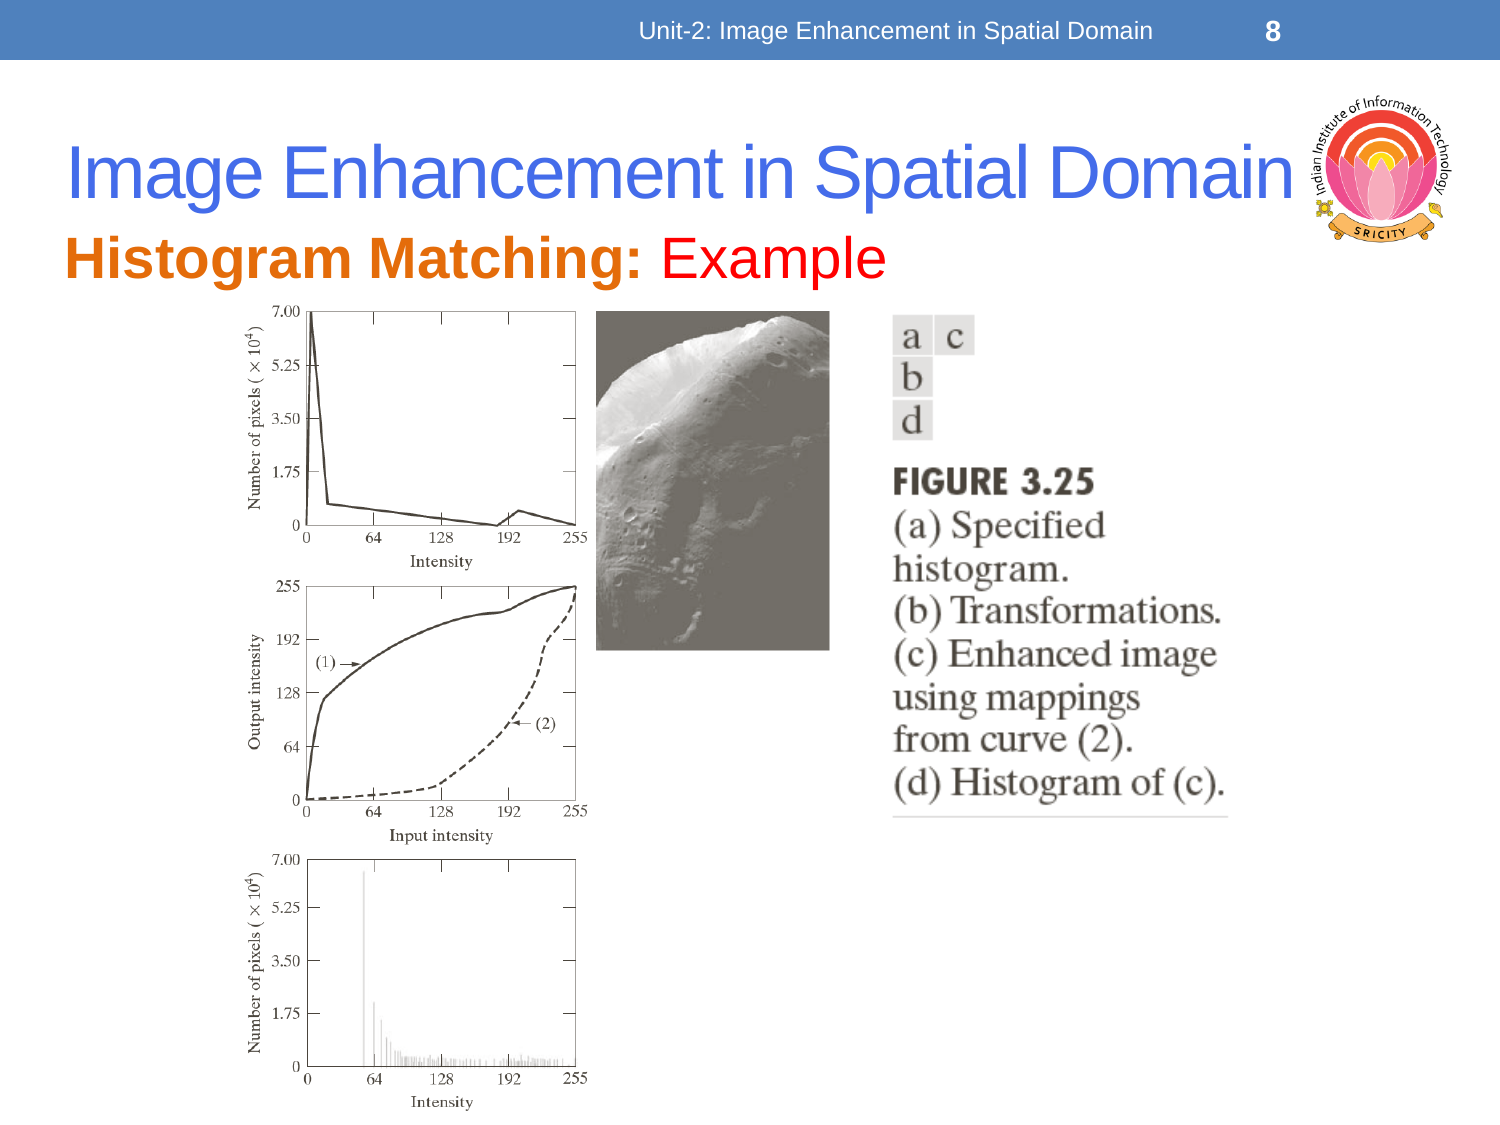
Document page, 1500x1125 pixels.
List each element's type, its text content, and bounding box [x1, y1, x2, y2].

footer Unit-2: Image Enhancement in Spatial Domain [562, 3, 1238, 57]
title Image Enhancement in Spatial Domain [50, 87, 1298, 212]
slide_number 8 [1250, 3, 1425, 57]
picture [1299, 87, 1463, 251]
picture [884, 312, 1238, 834]
picture [235, 299, 838, 1113]
text_box Histogram Matching: Example [50, 212, 1369, 298]
